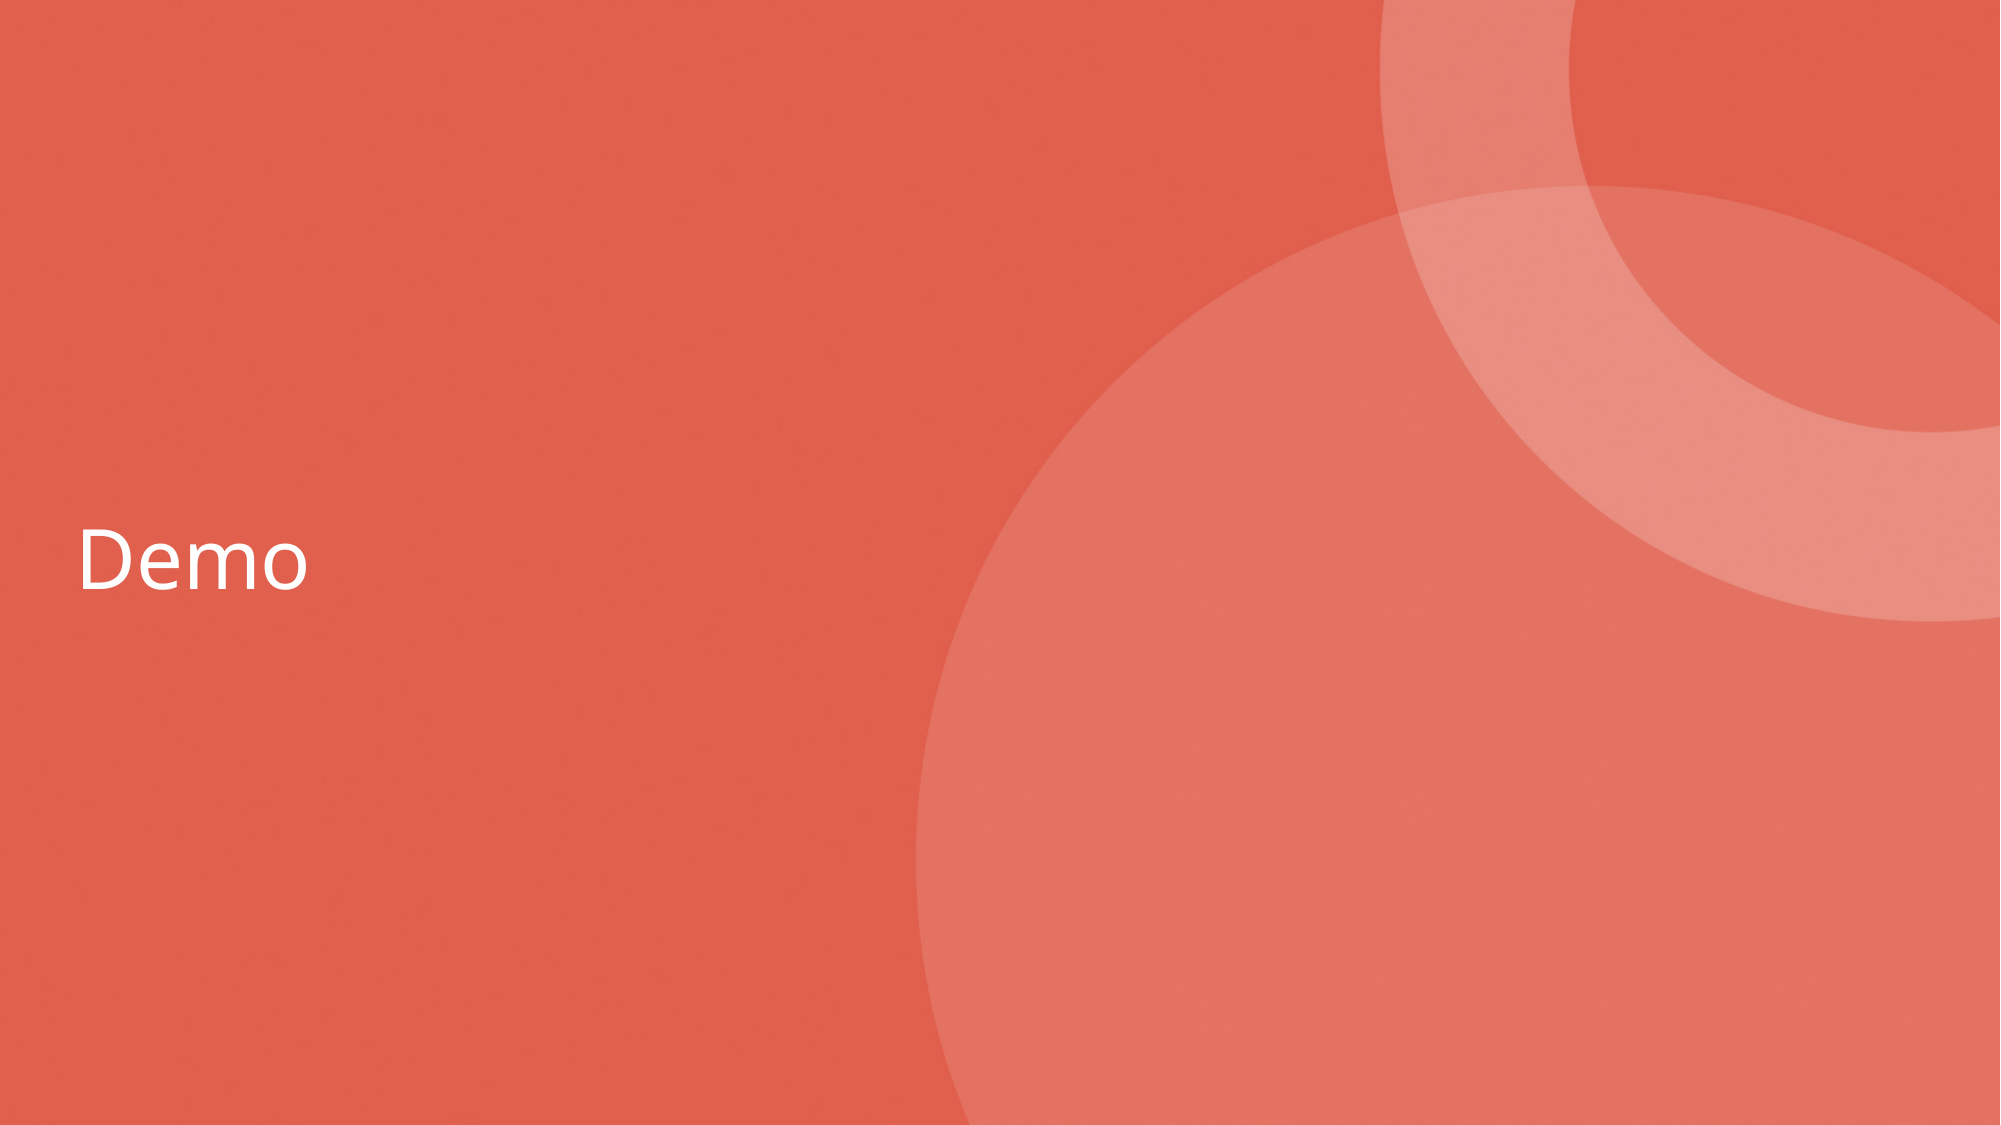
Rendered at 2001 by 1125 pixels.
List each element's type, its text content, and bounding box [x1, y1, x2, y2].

picture [0, 0, 2000, 1125]
title Demo [75, 453, 1863, 672]
